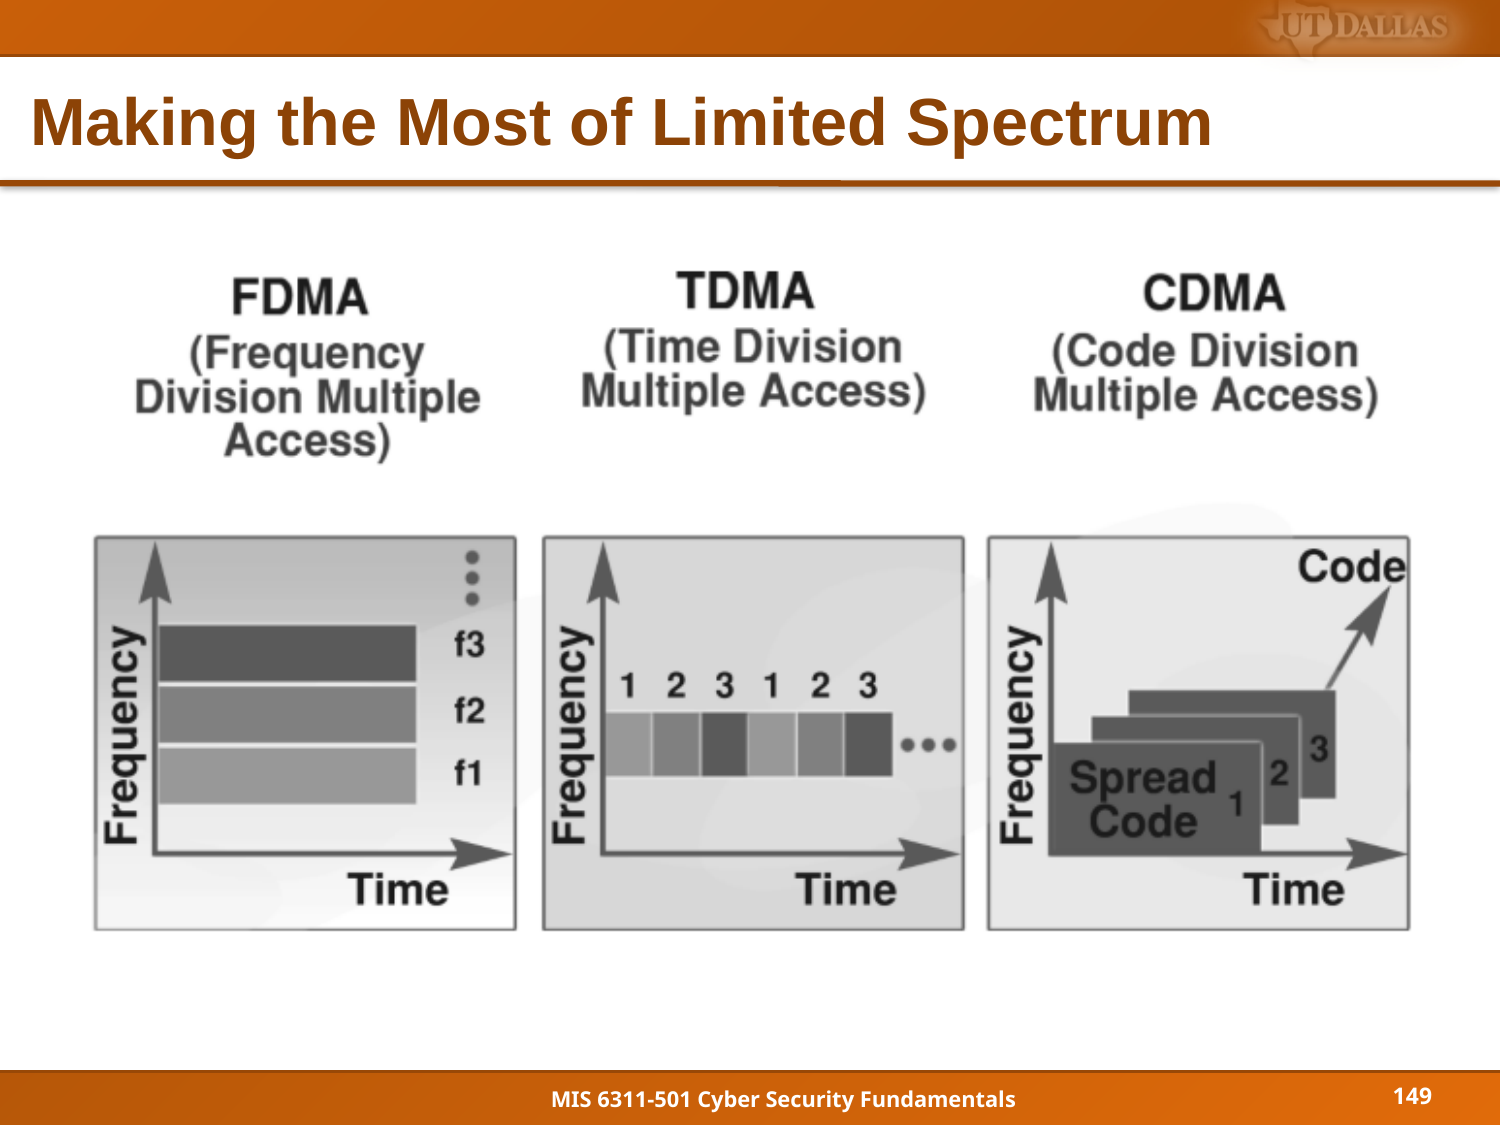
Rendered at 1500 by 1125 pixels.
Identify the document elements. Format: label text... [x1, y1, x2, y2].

title Making the Most of Limited Spectrum [0, 62, 1500, 176]
slide_number 149 [1350, 1076, 1475, 1120]
picture [74, 262, 1420, 942]
picture [1218, 0, 1500, 62]
